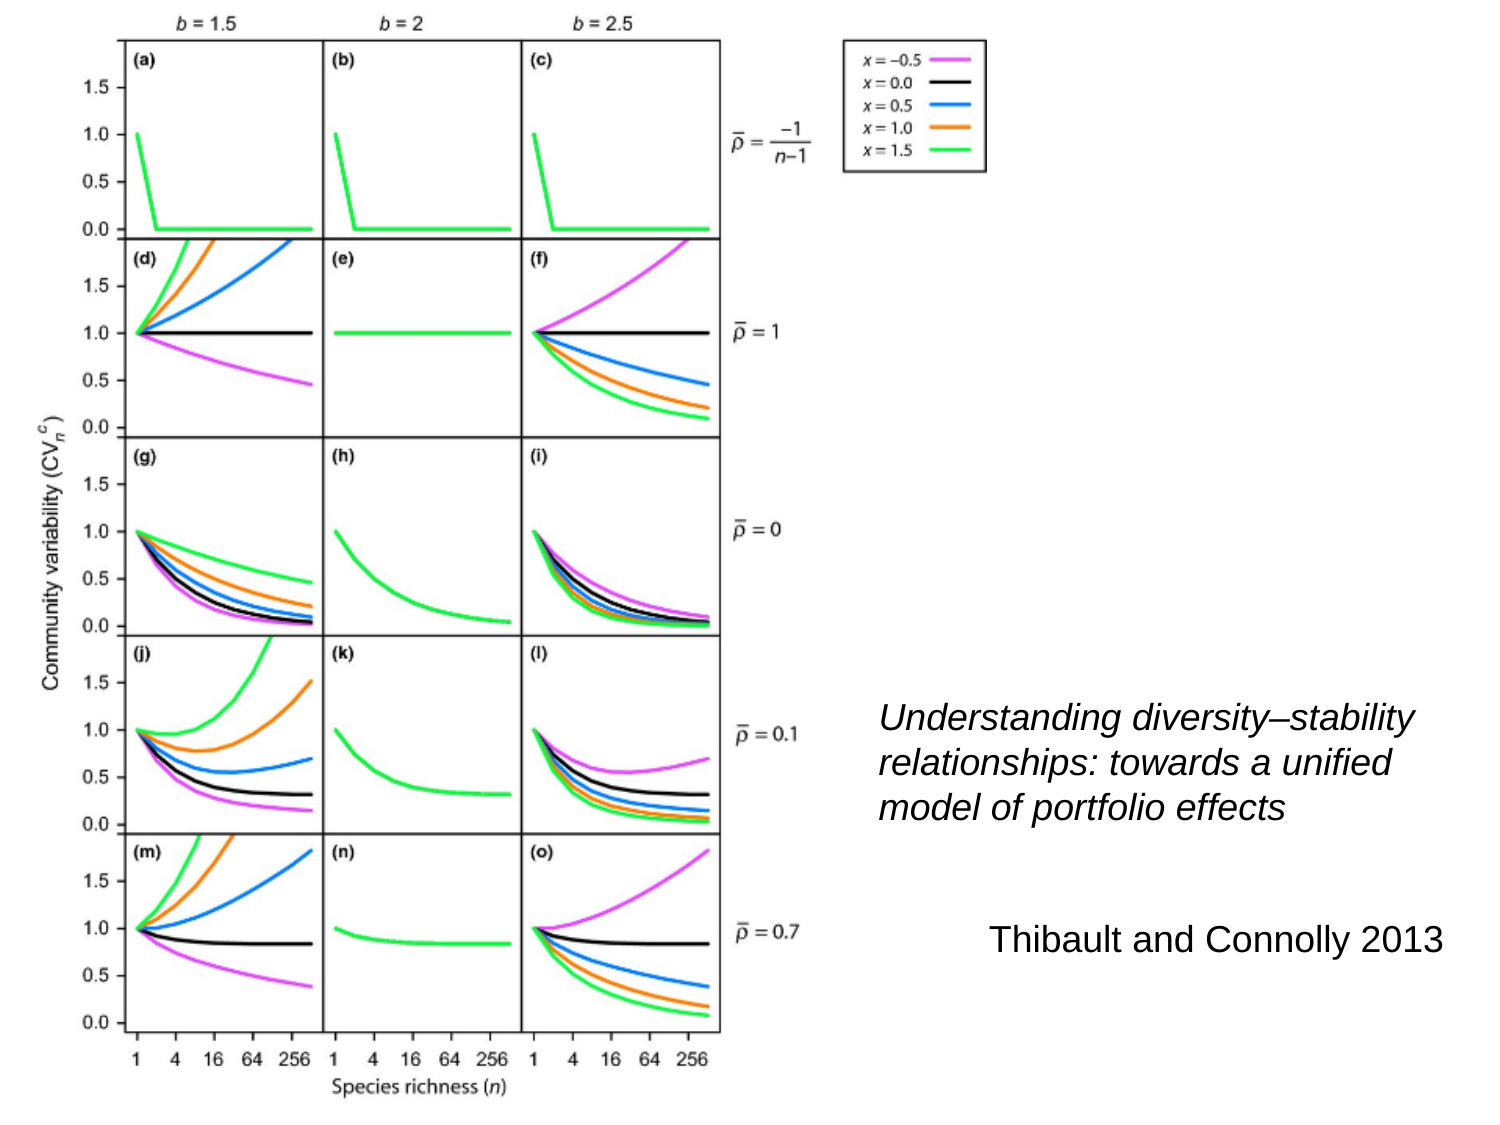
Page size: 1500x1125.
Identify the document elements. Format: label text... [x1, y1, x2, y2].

text_box Thibault and Connolly 2013 [990, 907, 1459, 967]
text_box Understanding diversity–stability relationships: towards a unified model of portfolio effects [990, 685, 1500, 836]
picture [32, 12, 987, 1099]
